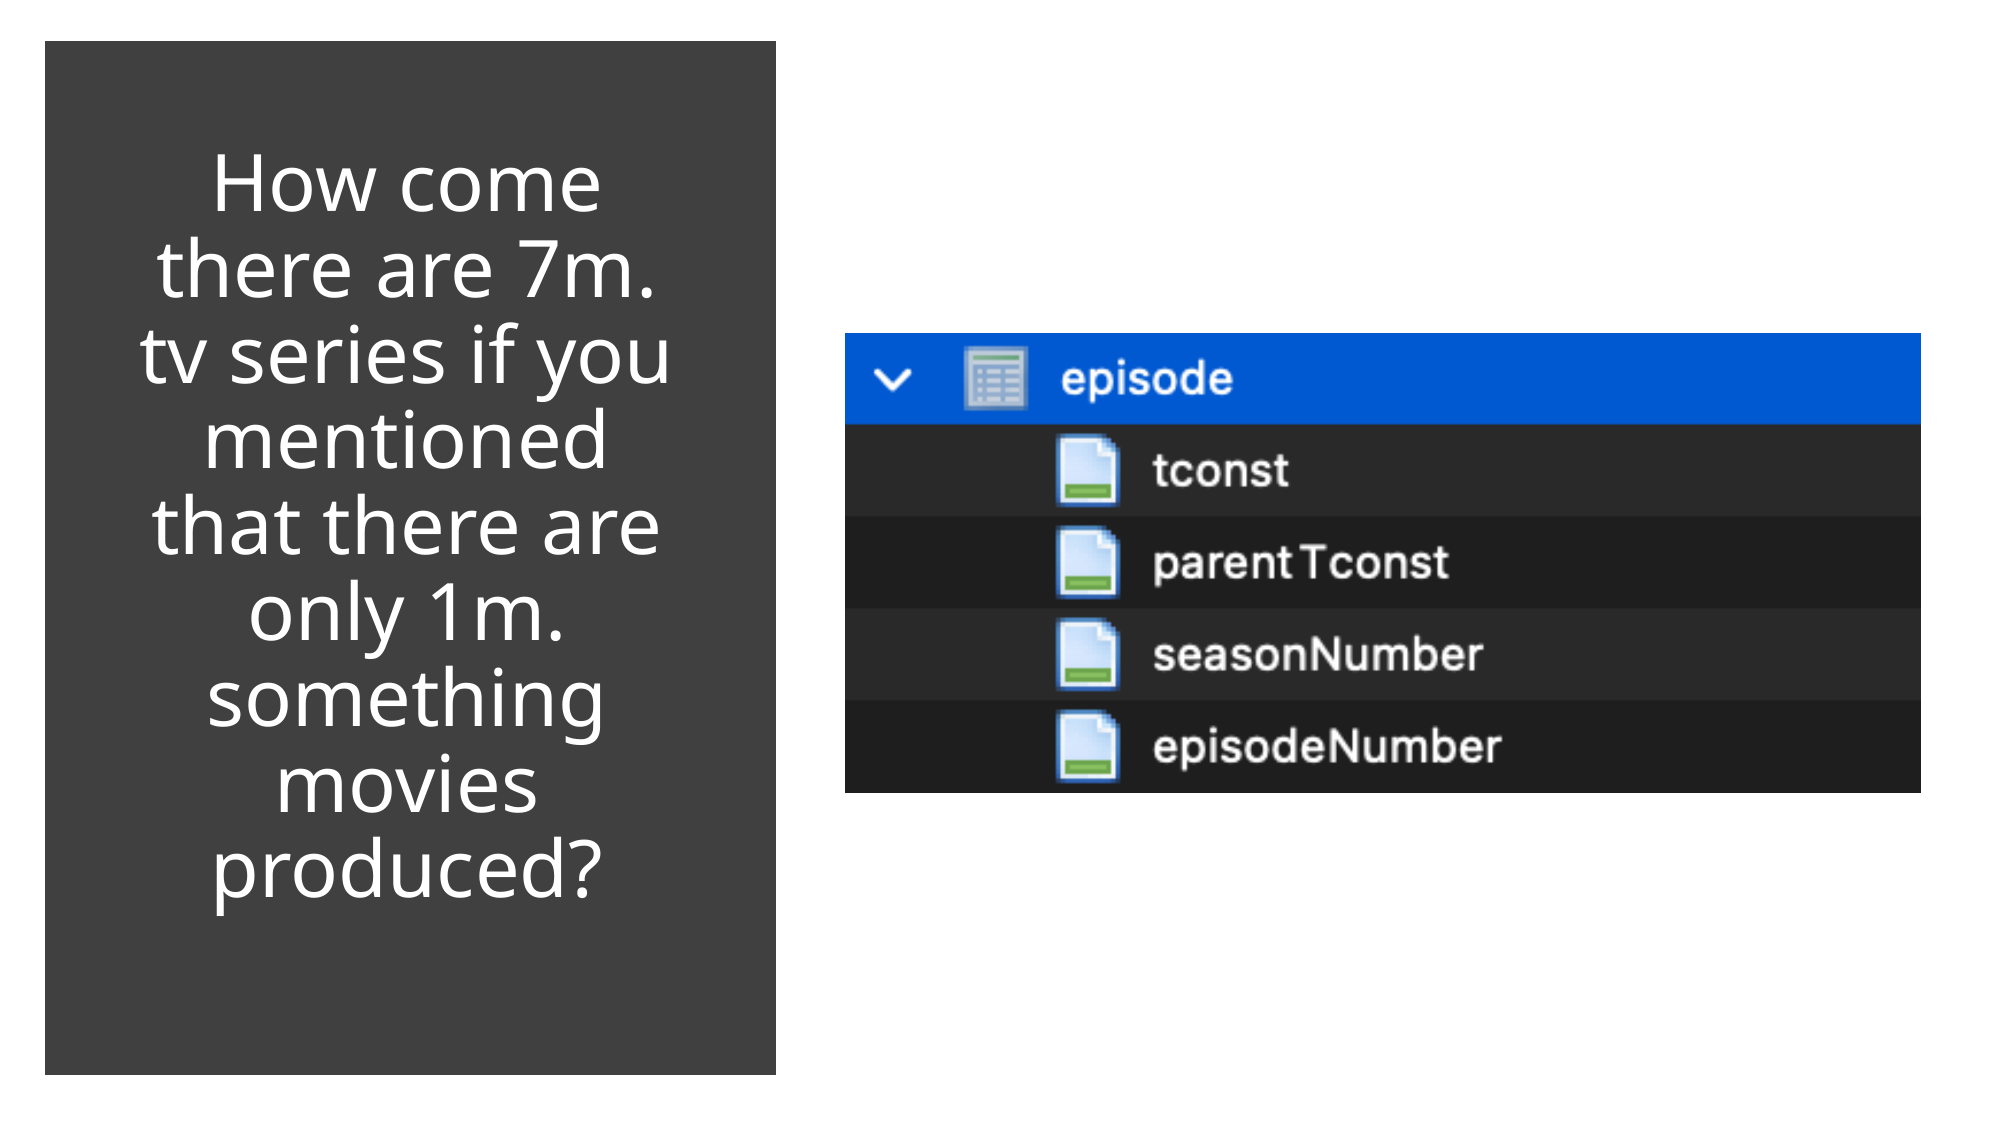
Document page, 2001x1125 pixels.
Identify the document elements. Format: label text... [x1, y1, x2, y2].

text_box [54, 50, 767, 1066]
picture [845, 333, 1921, 793]
title How come there are 7m. tv series if you mentioned that there are only 1m. something movies produced? [121, 121, 693, 936]
